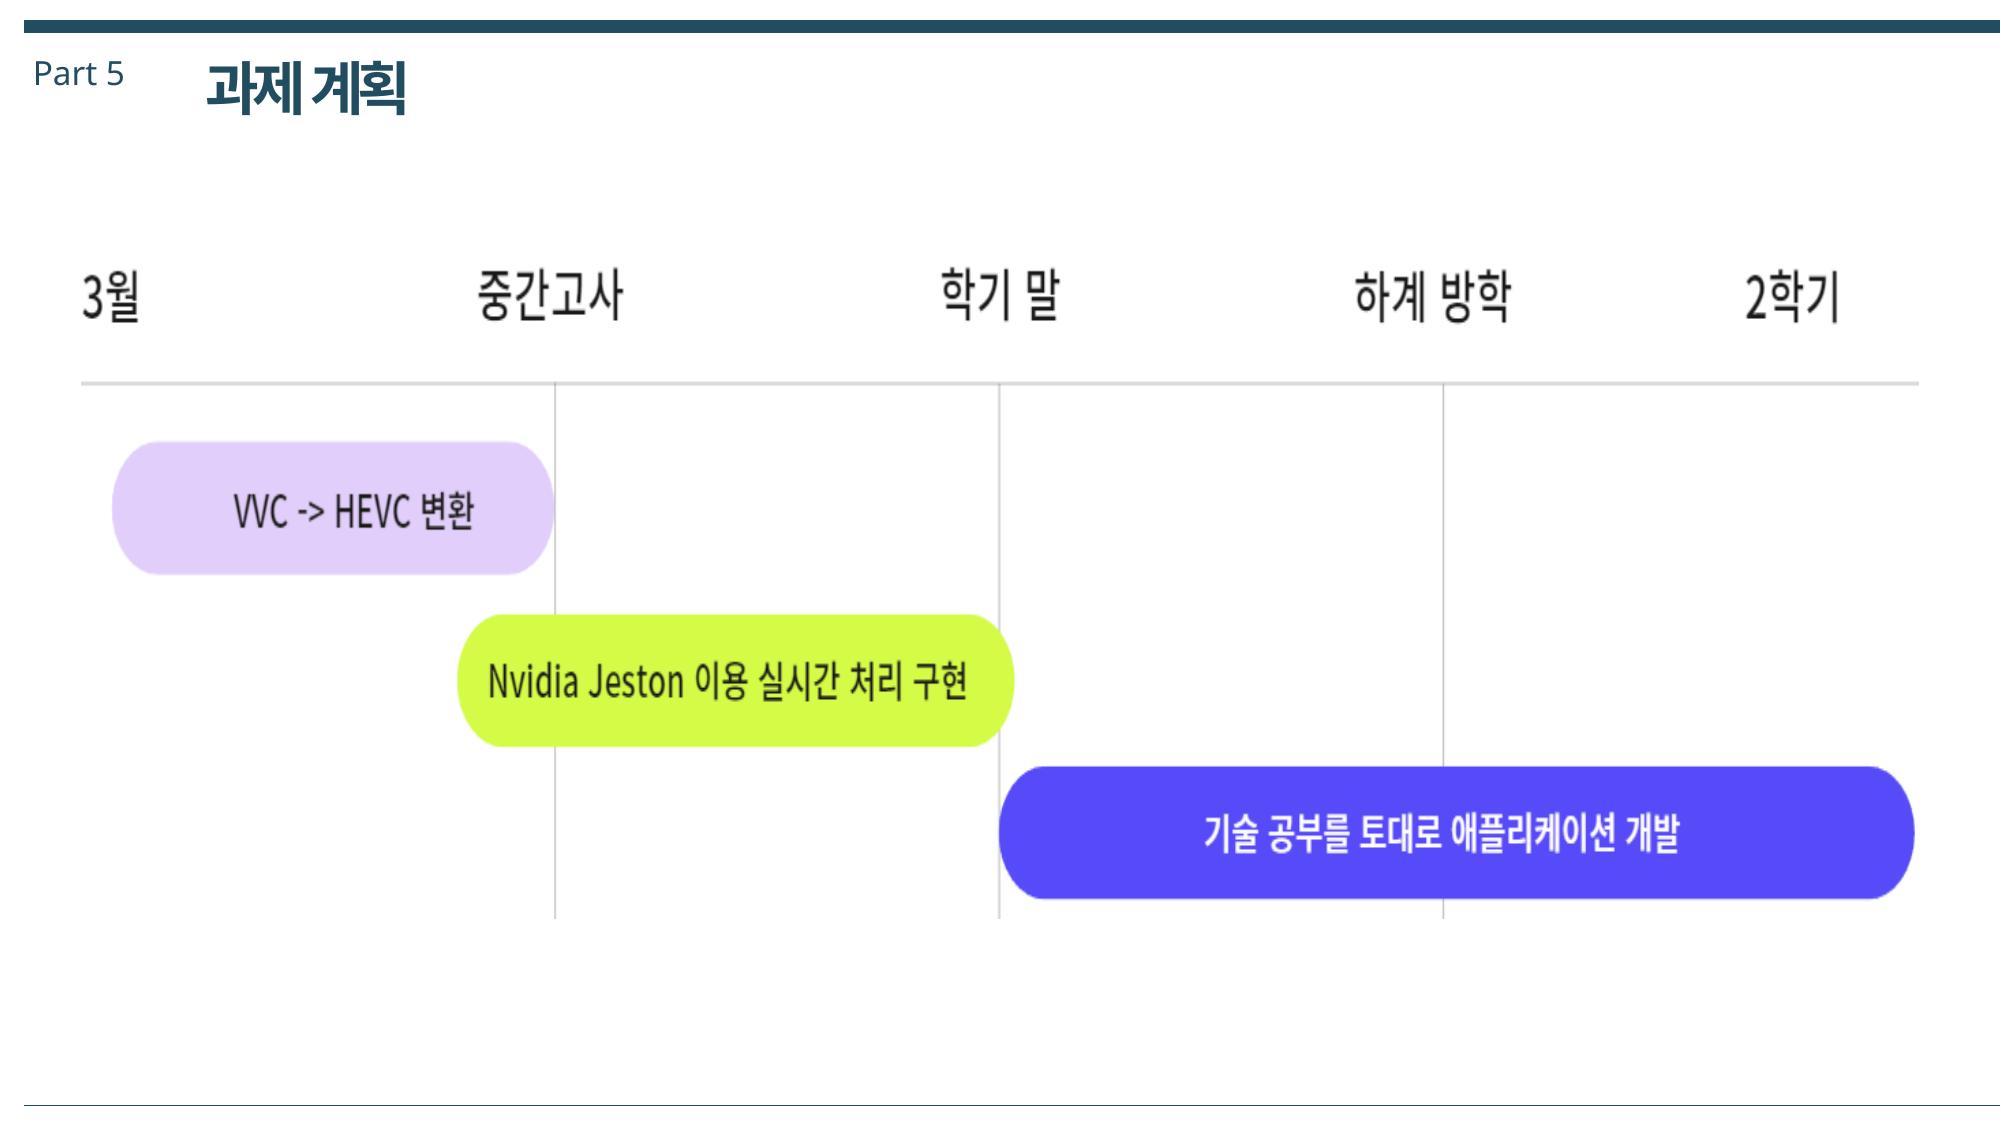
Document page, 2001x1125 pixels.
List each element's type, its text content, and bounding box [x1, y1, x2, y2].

text_box 과제 계획 [190, 44, 910, 130]
text_box Part 5 [18, 44, 140, 100]
picture [81, 242, 1919, 919]
